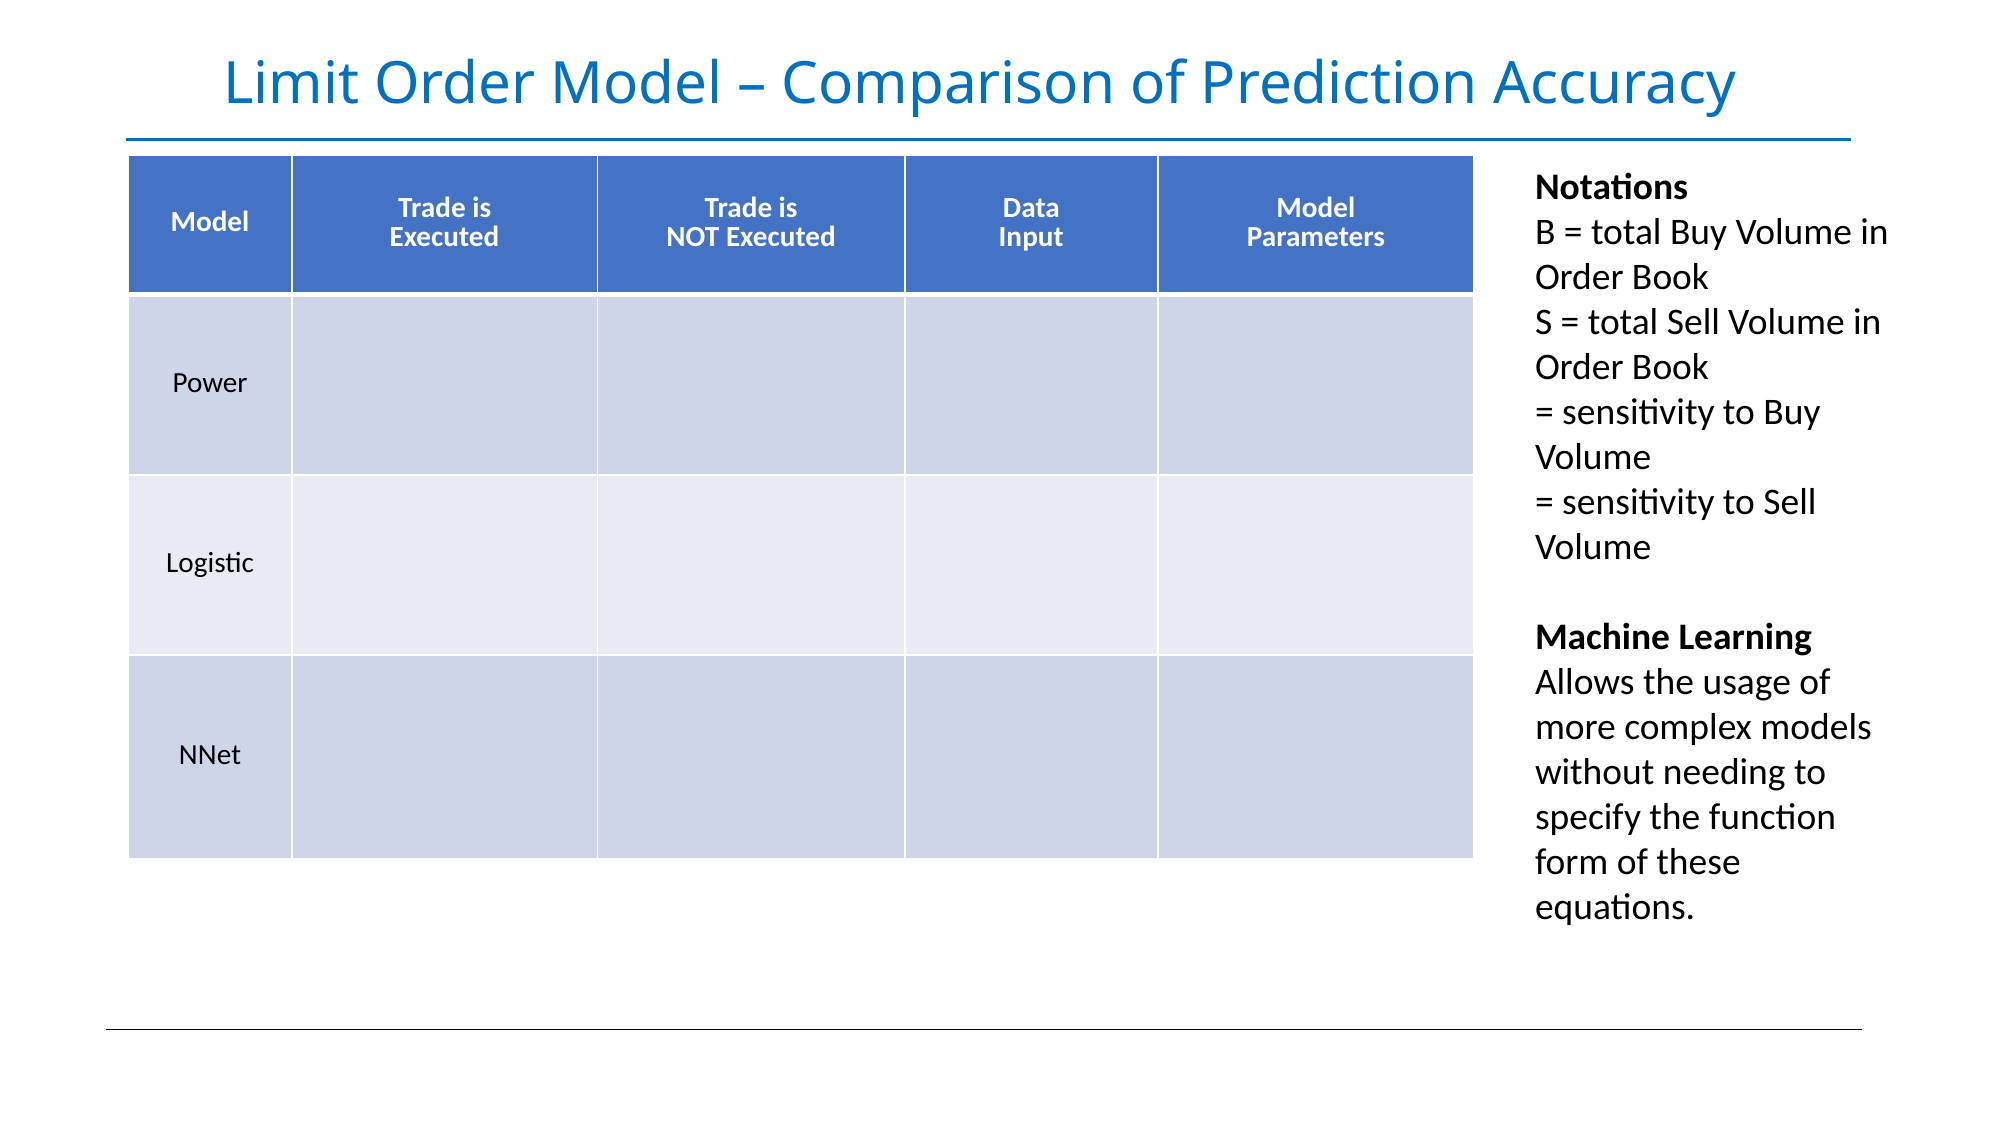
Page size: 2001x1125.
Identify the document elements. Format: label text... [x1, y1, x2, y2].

title Limit Order Model – Comparison of Prediction Accuracy [117, 54, 1843, 116]
